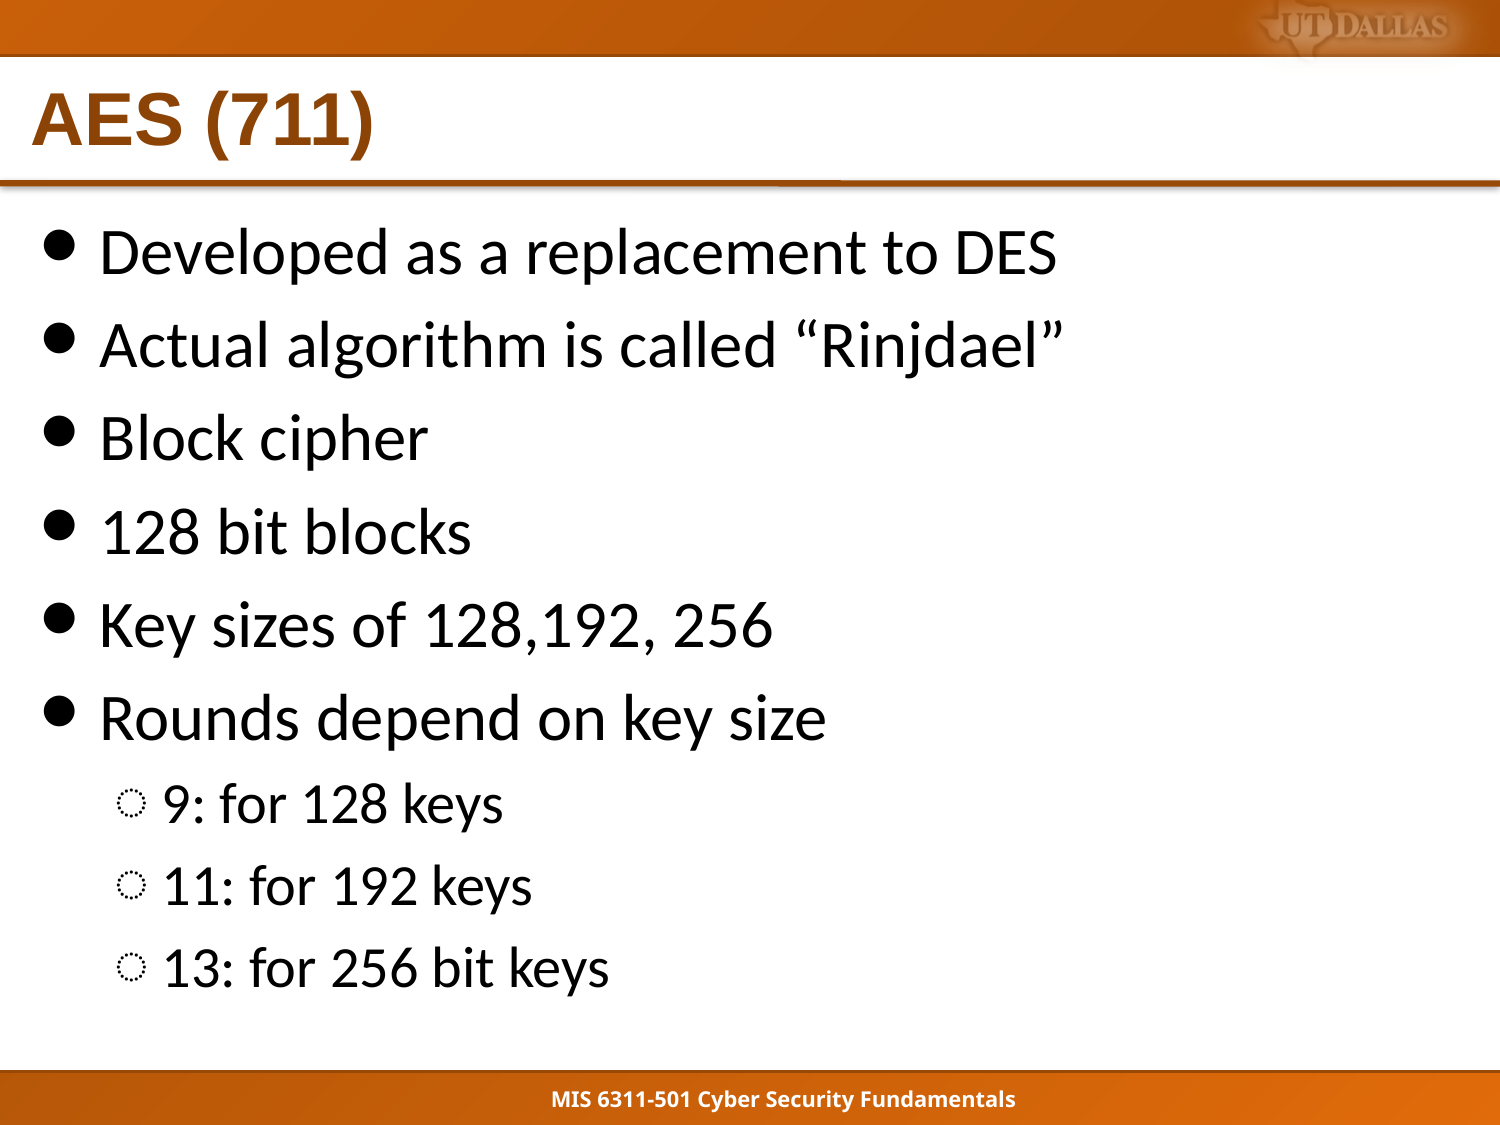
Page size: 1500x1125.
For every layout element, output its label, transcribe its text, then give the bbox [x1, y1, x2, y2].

list Developed as a replacement to DES Actual algorithm is called “Rinjdael” Block cipher 128 bit blocks Key sizes of 128,192, 256 Rounds depend on key size 9: for 128 keys 11: for 192 keys 13: for 256 bit keys [24, 199, 1500, 1077]
picture [1218, 0, 1500, 64]
title AES (711) [0, 64, 1500, 178]
